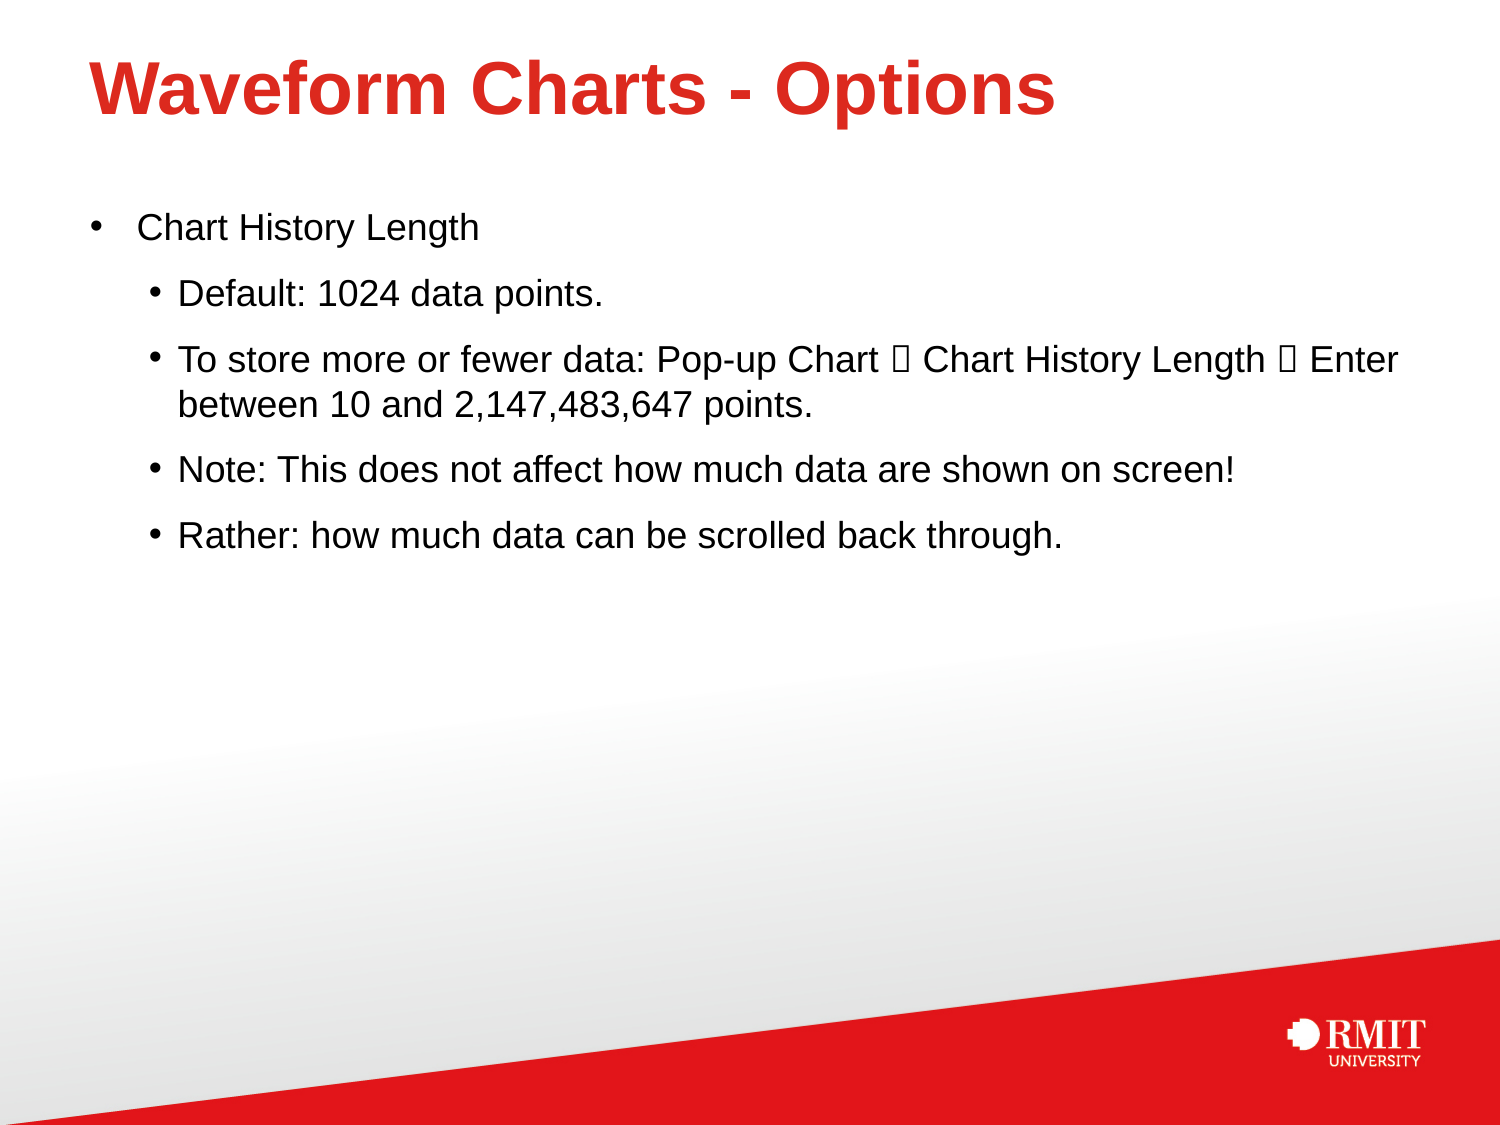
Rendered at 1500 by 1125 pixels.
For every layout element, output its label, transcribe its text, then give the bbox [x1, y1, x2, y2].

picture [0, 0, 1500, 1125]
title Waveform Charts - Options [75, 72, 1425, 157]
list Chart History Length Default: 1024 data points. To store more or fewer data: Pop-up Chart  Chart History Length  Enter between 10 and 2,147,483,647 points. Note: This does not affect how much data are shown on screen! Rather: how much data can be scrolled back through. [75, 195, 1425, 924]
